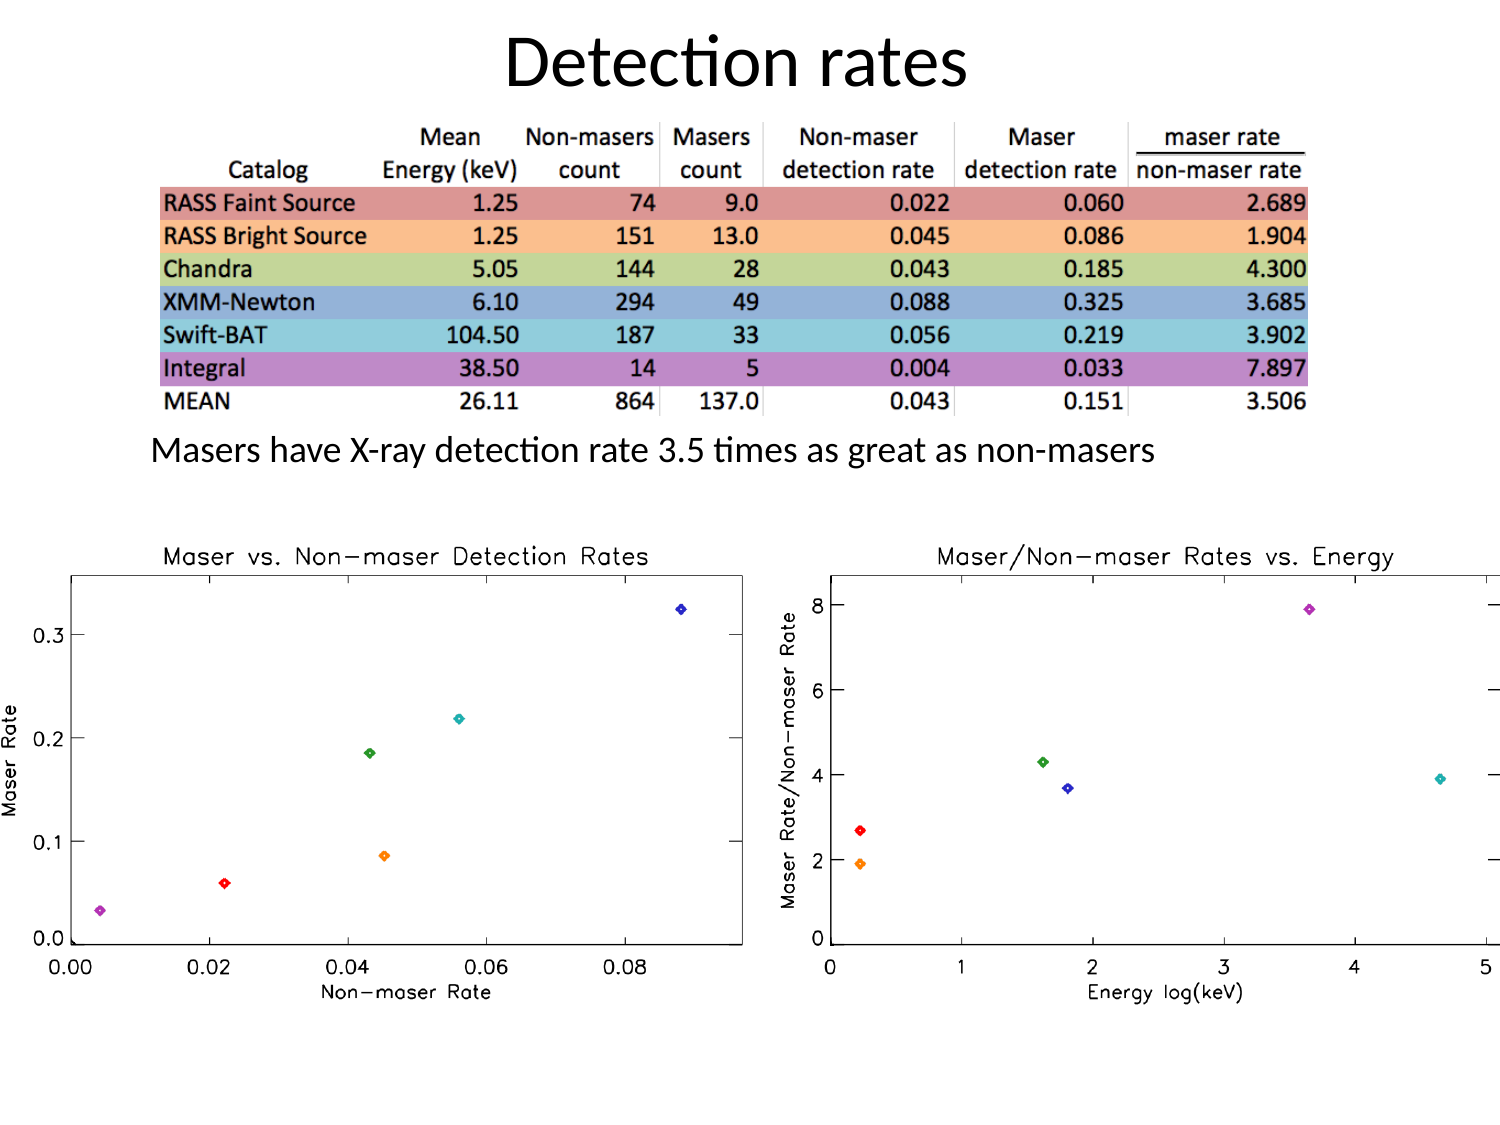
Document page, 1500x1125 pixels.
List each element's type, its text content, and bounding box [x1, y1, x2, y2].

picture [160, 121, 1309, 416]
picture [0, 537, 1500, 1020]
text_box Masers have X-ray detection rate 3.5 times as great as non-masers [135, 417, 1172, 478]
title Detection rates [457, 0, 1016, 114]
